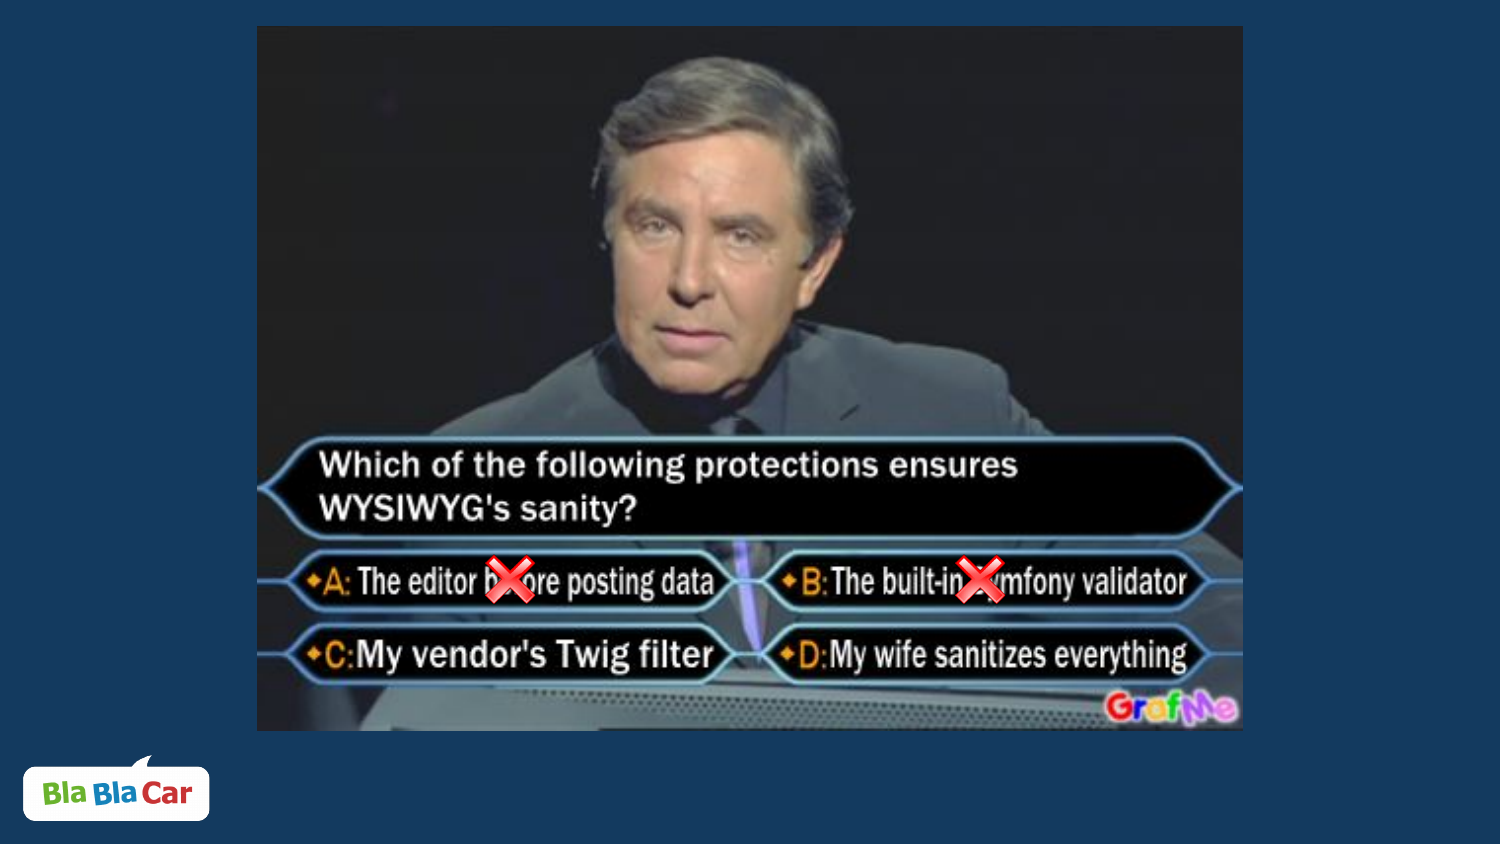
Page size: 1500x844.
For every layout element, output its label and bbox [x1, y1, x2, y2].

picture [23, 753, 210, 821]
picture [256, 26, 1244, 731]
